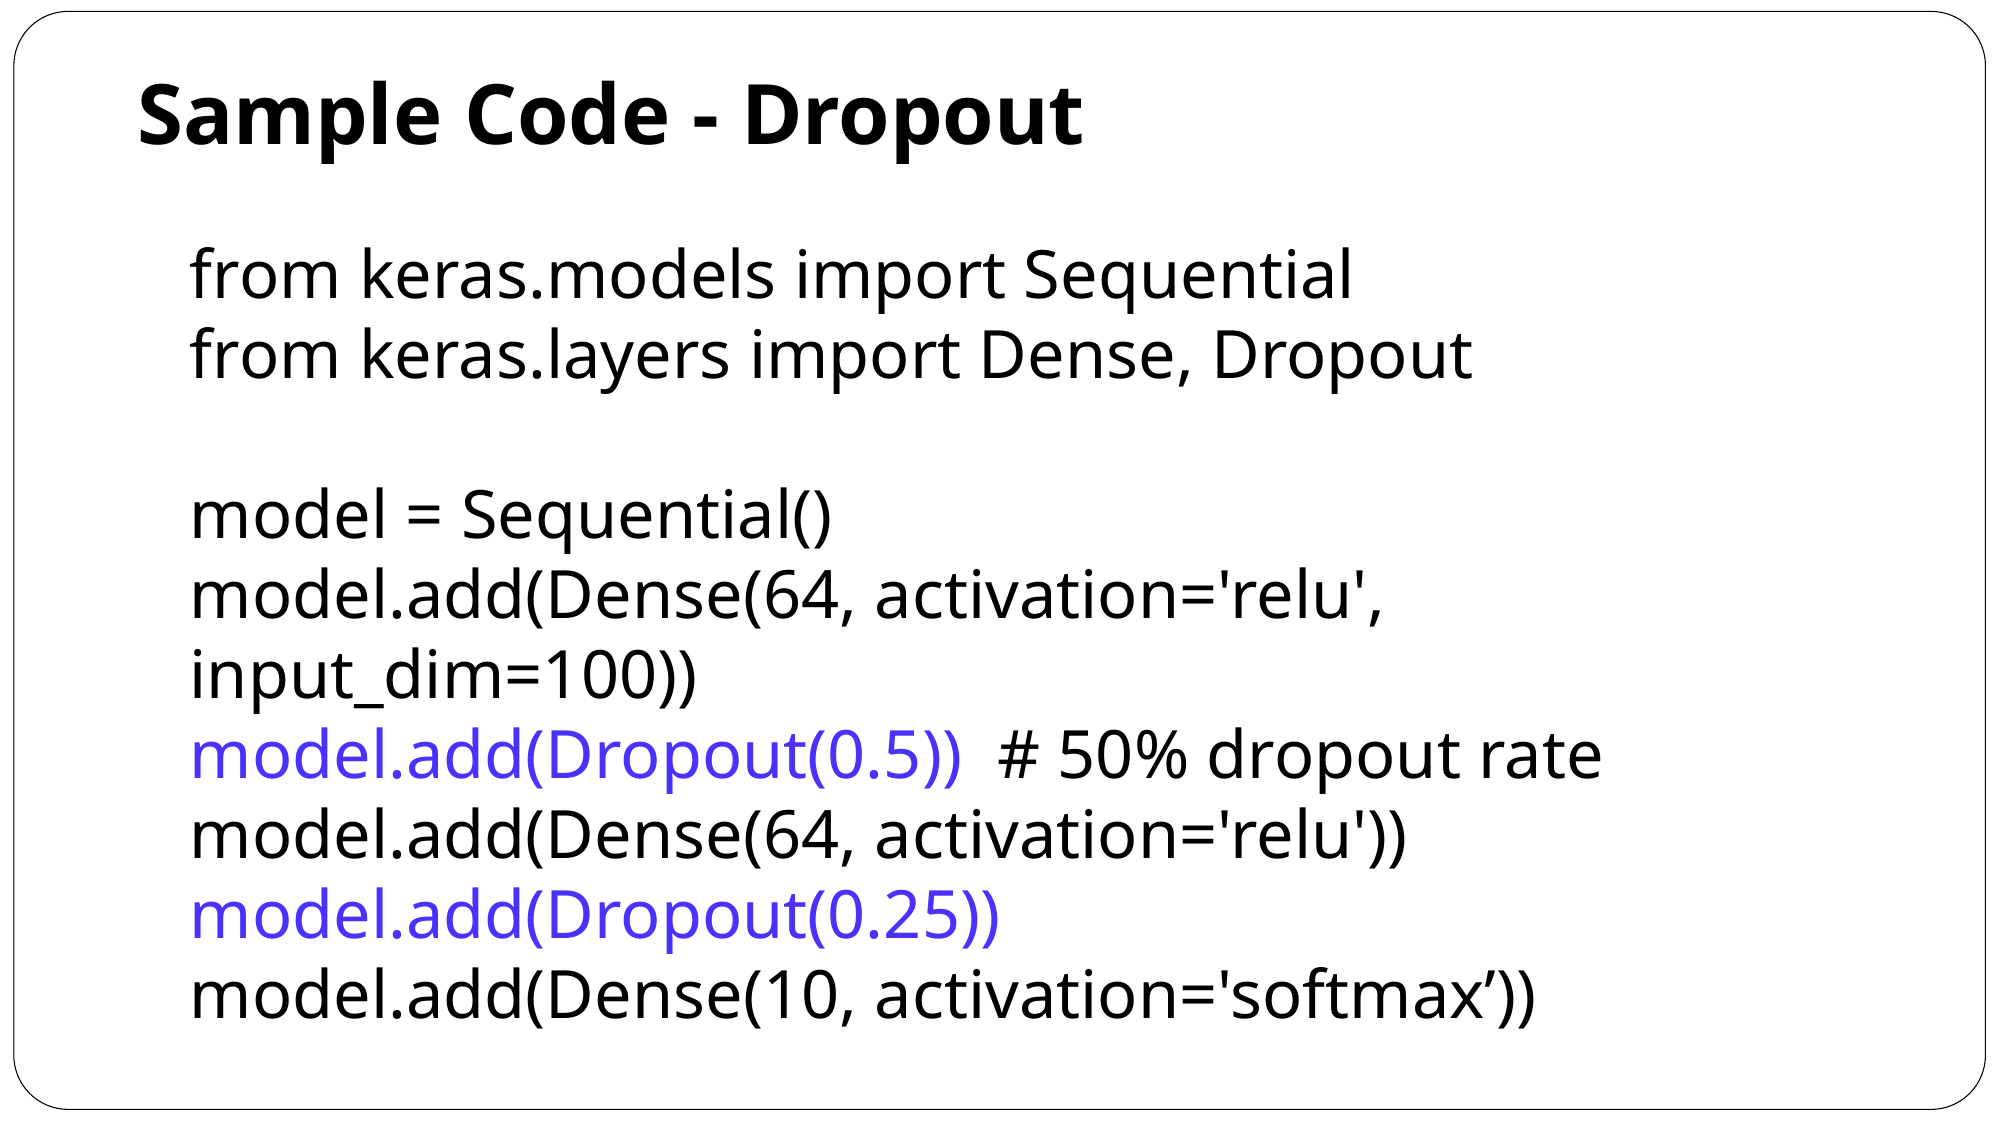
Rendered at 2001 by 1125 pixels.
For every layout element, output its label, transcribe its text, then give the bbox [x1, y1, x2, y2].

text_box from keras.models import Sequential from keras.layers import Dense, Dropout model = Sequential() model.add(Dense(64, activation='relu', input_dim=100)) model.add(Dropout(0.5)) # 50% dropout rate model.add(Dense(64, activation='relu')) model.add(Dropout(0.25)) model.add(Dense(10, activation='softmax’)) [174, 224, 1800, 1040]
text_box Sample Code - Dropout [122, 30, 1823, 158]
